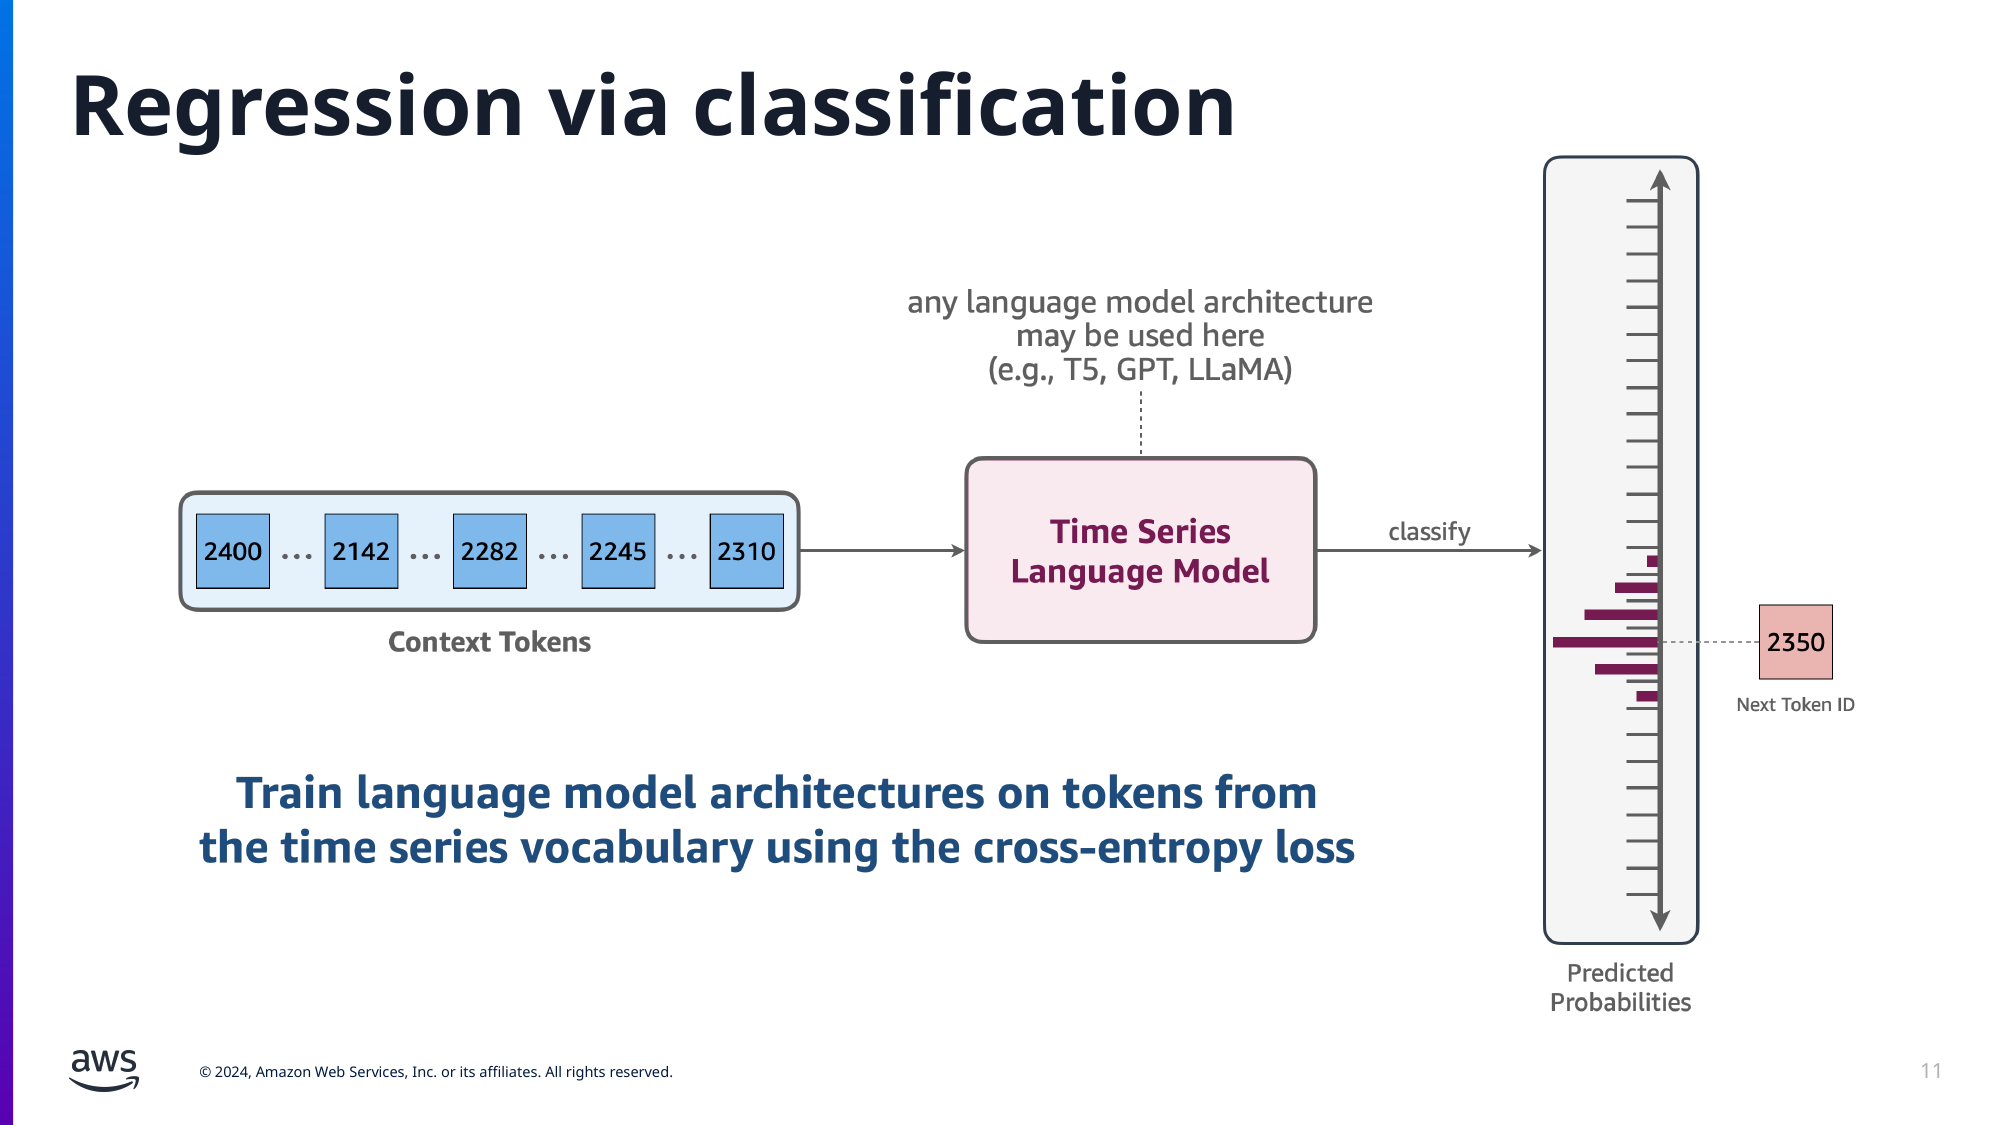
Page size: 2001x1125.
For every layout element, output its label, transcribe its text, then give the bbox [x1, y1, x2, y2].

picture [176, 154, 1911, 1022]
picture [69, 1050, 139, 1092]
slide_number 11 [1493, 1041, 1944, 1102]
title Regression via classification [69, 56, 1944, 163]
